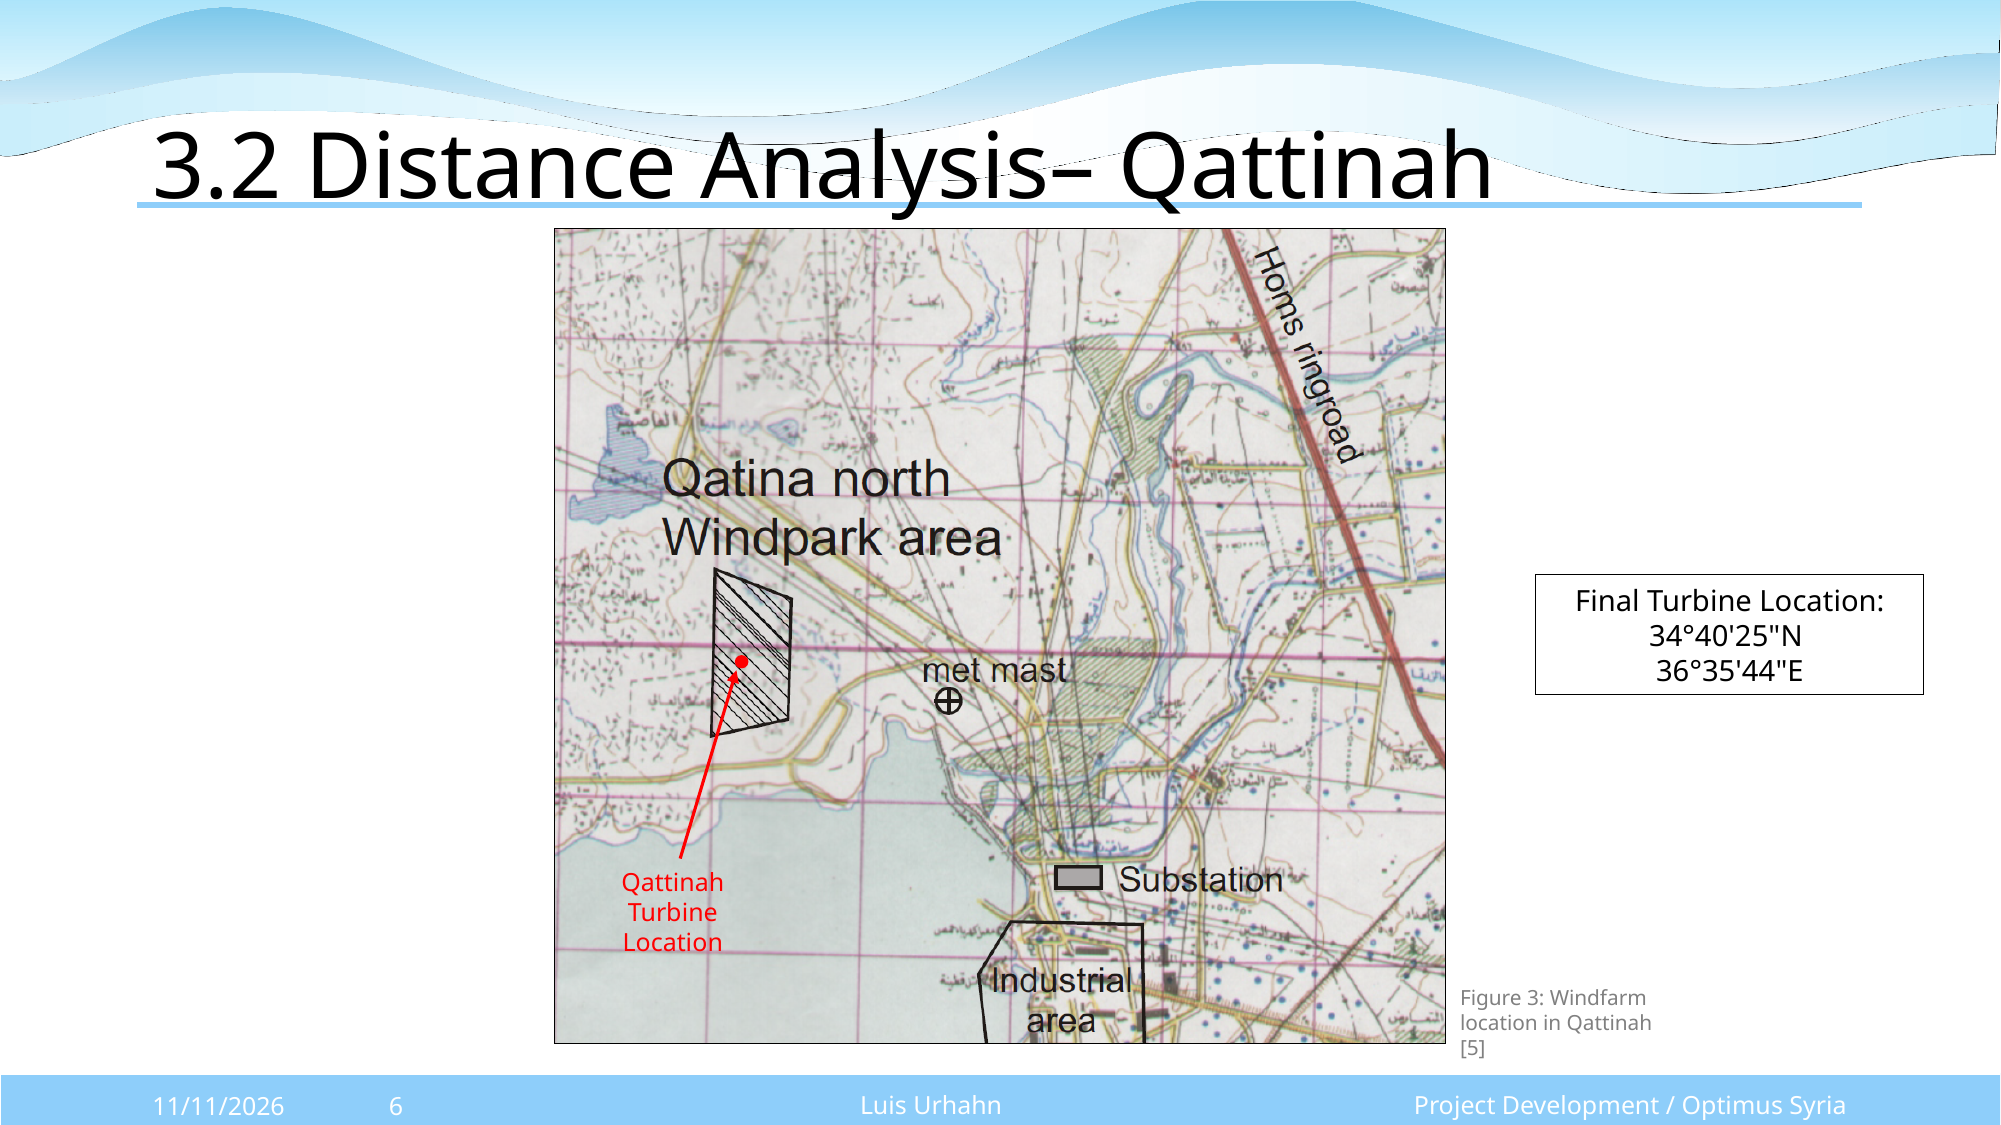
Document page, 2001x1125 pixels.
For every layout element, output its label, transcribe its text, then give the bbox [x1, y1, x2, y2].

list Luis Urhahn [472, 1076, 1391, 1125]
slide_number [137, 1077, 319, 1125]
picture [553, 227, 1446, 1044]
slide_number 6 [319, 1077, 472, 1125]
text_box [679, 669, 737, 860]
title 3.2 Distance Analysis– Qattinah [137, 59, 1863, 278]
text_box Final Turbine Location: 34°40'25"N 36°35'44"E [1535, 574, 1924, 695]
text_box Figure 3: Windfarm location in Qattinah [5] [1445, 977, 1685, 1068]
footer Project Development / Optimus Syria [1391, 1076, 1863, 1125]
